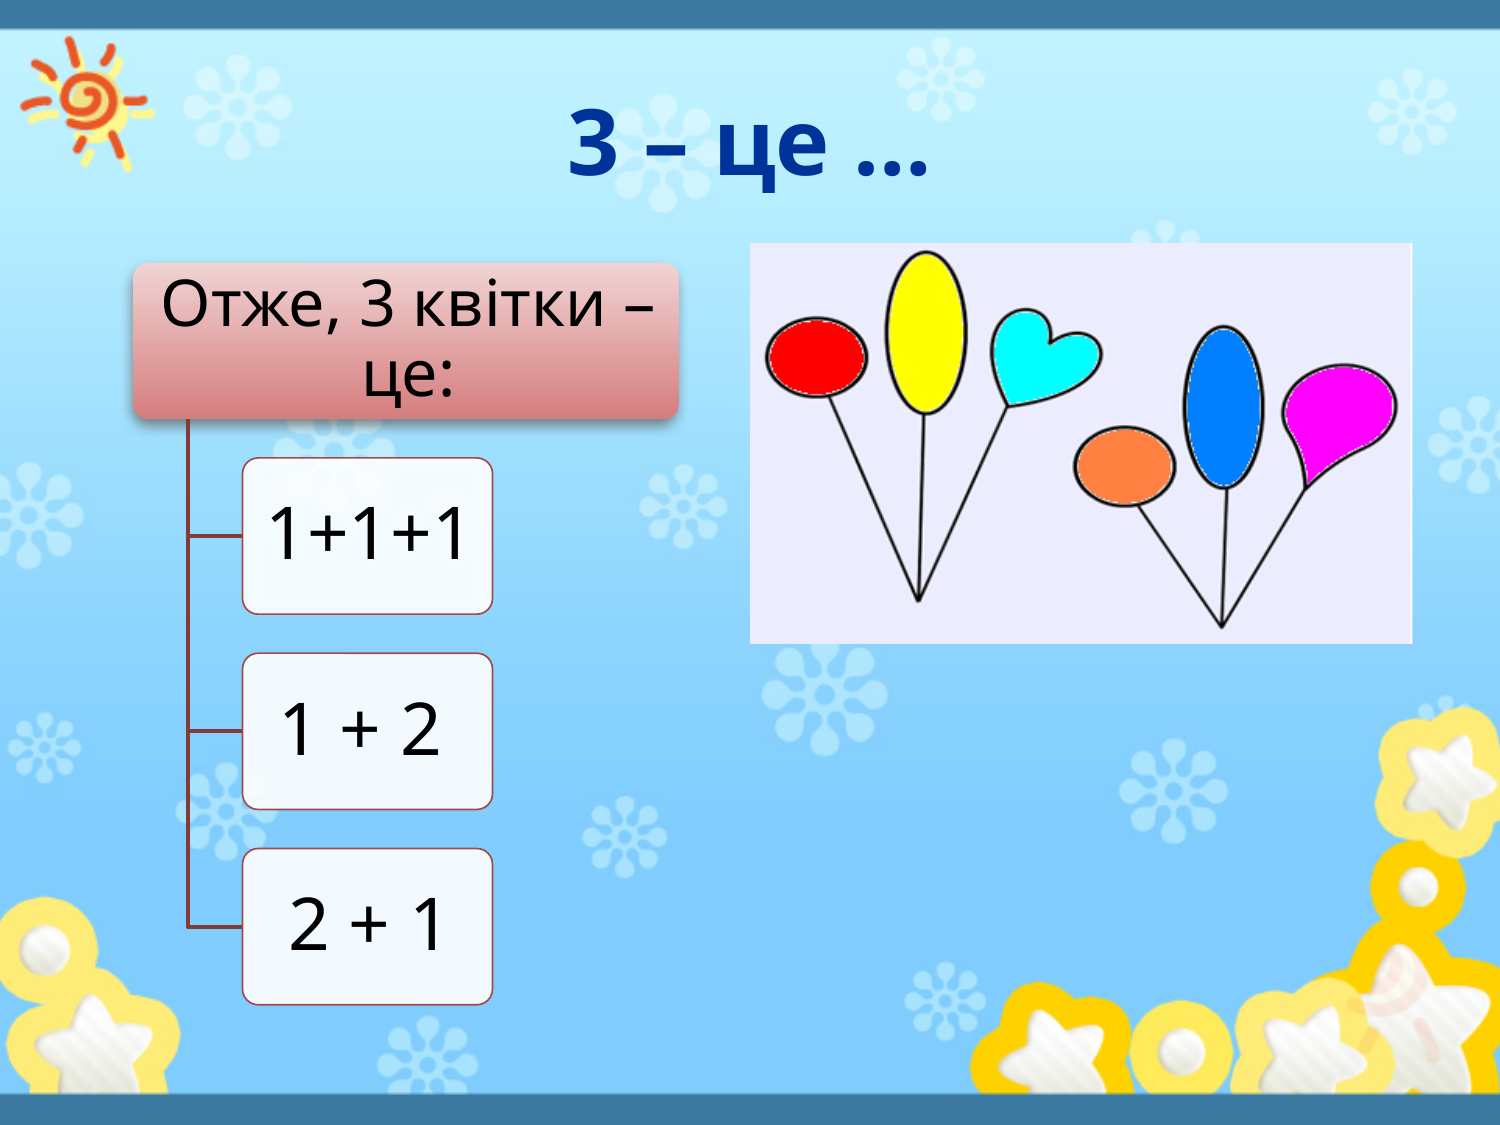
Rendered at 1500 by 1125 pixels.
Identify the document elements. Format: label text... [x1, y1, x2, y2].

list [749, 243, 1413, 644]
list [74, 262, 738, 1006]
title 3 – це … [75, 45, 1425, 233]
picture [0, 0, 1500, 1125]
